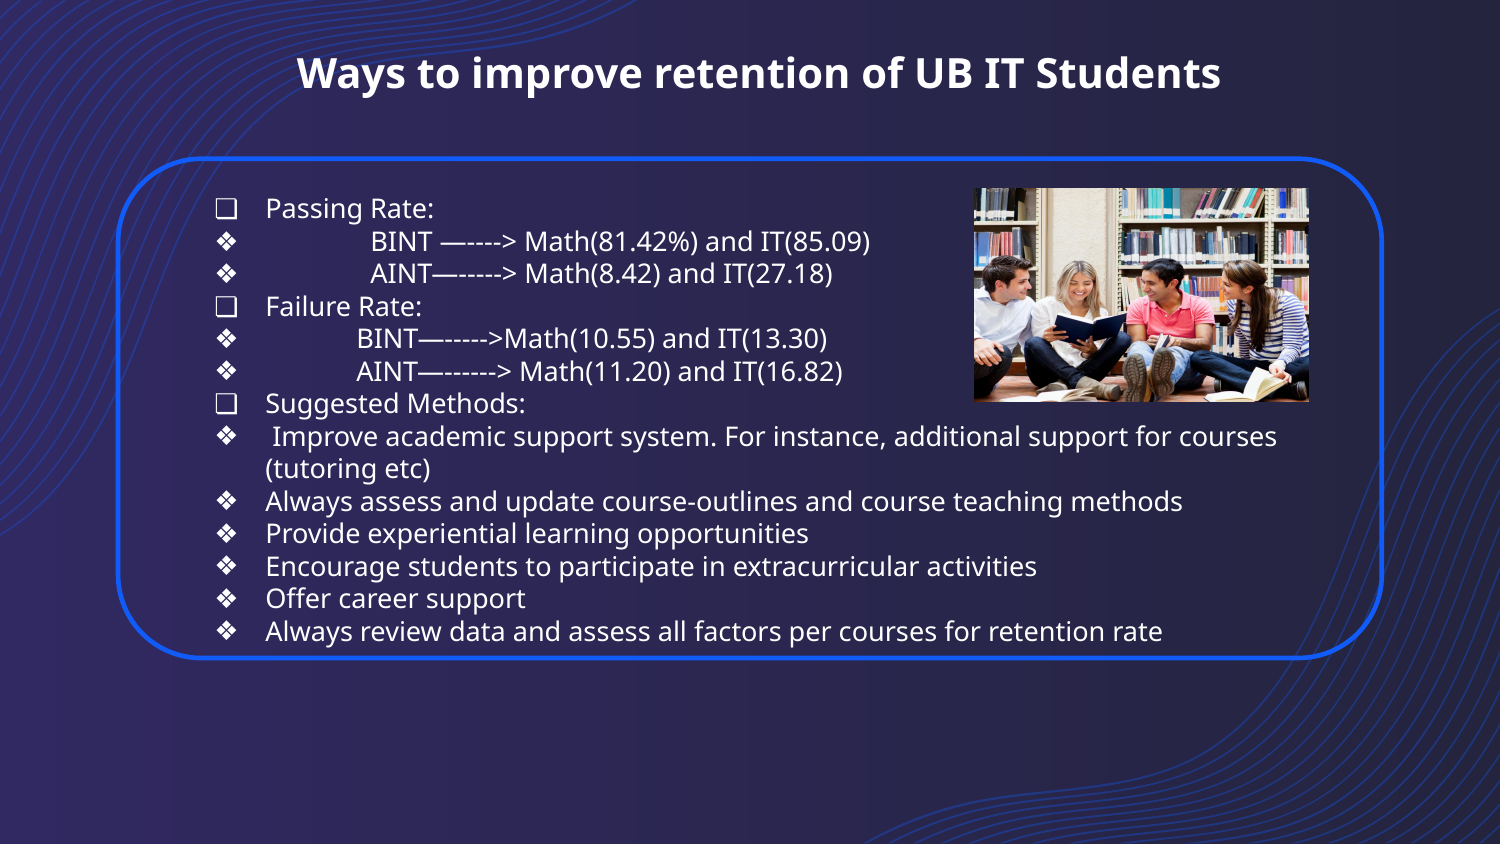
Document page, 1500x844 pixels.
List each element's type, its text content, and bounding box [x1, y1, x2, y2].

title Ways to improve retention of UB IT Students [161, 41, 1358, 134]
picture [974, 187, 1309, 403]
text_box Passing Rate: BINT —----> Math(81.42%) and IT(85.09) AINT—-----> Math(8.42) and IT(27.18) Failure Rate: BINT—----->Math(10.55) and IT(13.30) AINT—------> Math(11.20) and IT(16.82) Suggested Methods: Improve academic support system. For instance, additional support for courses (tutoring etc) Always assess and update course-outlines and course teaching methods Provide experiential learning opportunities Encourage students to participate in extracurricular activities Offer career support Always review data and assess all factors per courses for retention rate [175, 176, 1325, 662]
